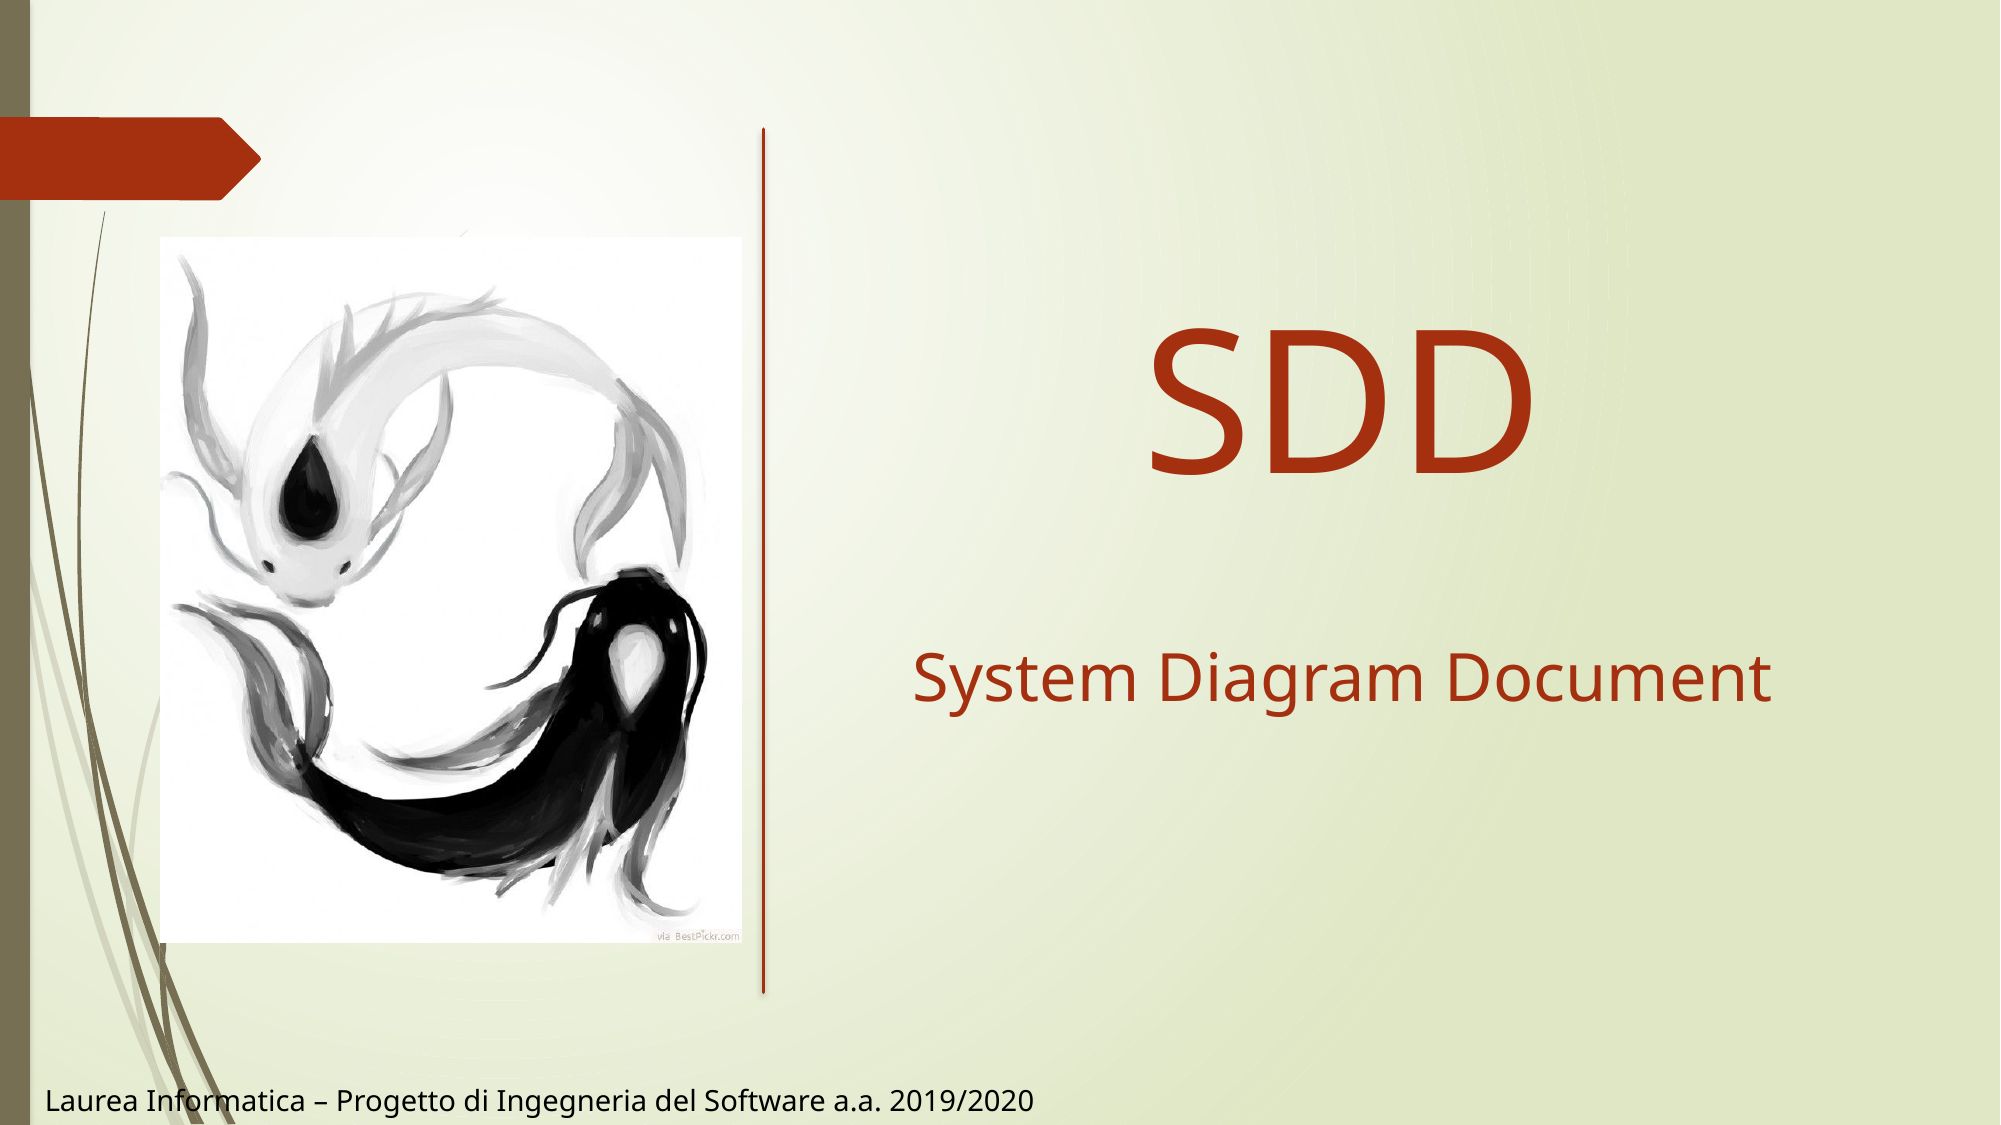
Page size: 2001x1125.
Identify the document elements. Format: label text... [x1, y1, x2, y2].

picture [160, 237, 742, 943]
text_box Laurea Informatica – Progetto di Ingegneria del Software a.a. 2019/2020 [29, 1074, 1166, 1125]
list SDD System Diagram Document [807, 265, 1879, 968]
